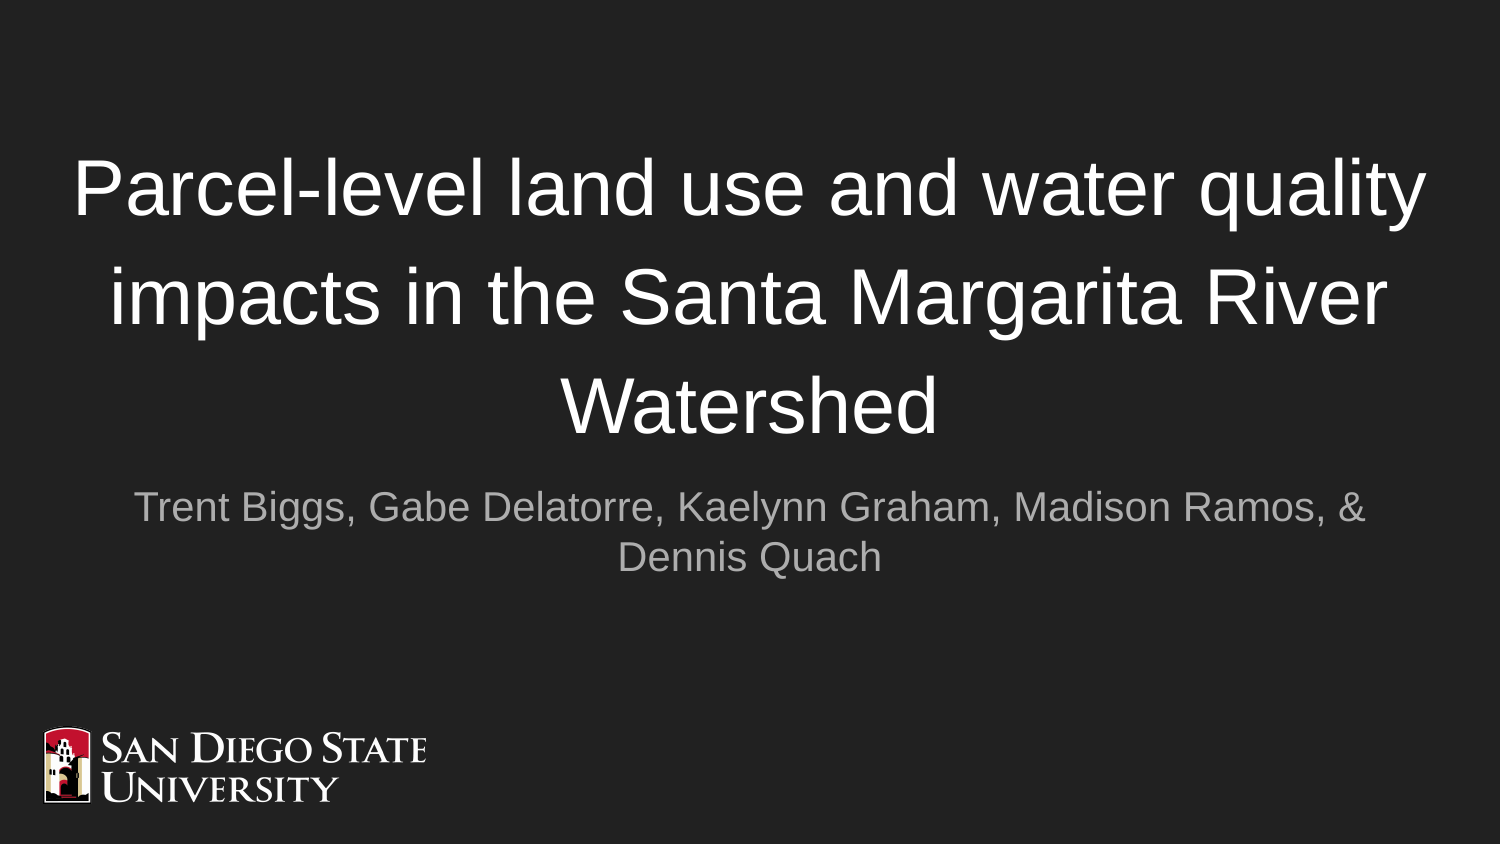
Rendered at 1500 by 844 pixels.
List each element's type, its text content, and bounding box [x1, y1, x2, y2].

picture [43, 726, 426, 804]
title Parcel-level land use and water quality impacts in the Santa Margarita River Watershed [51, 56, 1449, 464]
subtitle Trent Biggs, Gabe Delatorre, Kaelynn Graham, Madison Ramos, & Dennis Quach [51, 464, 1449, 595]
